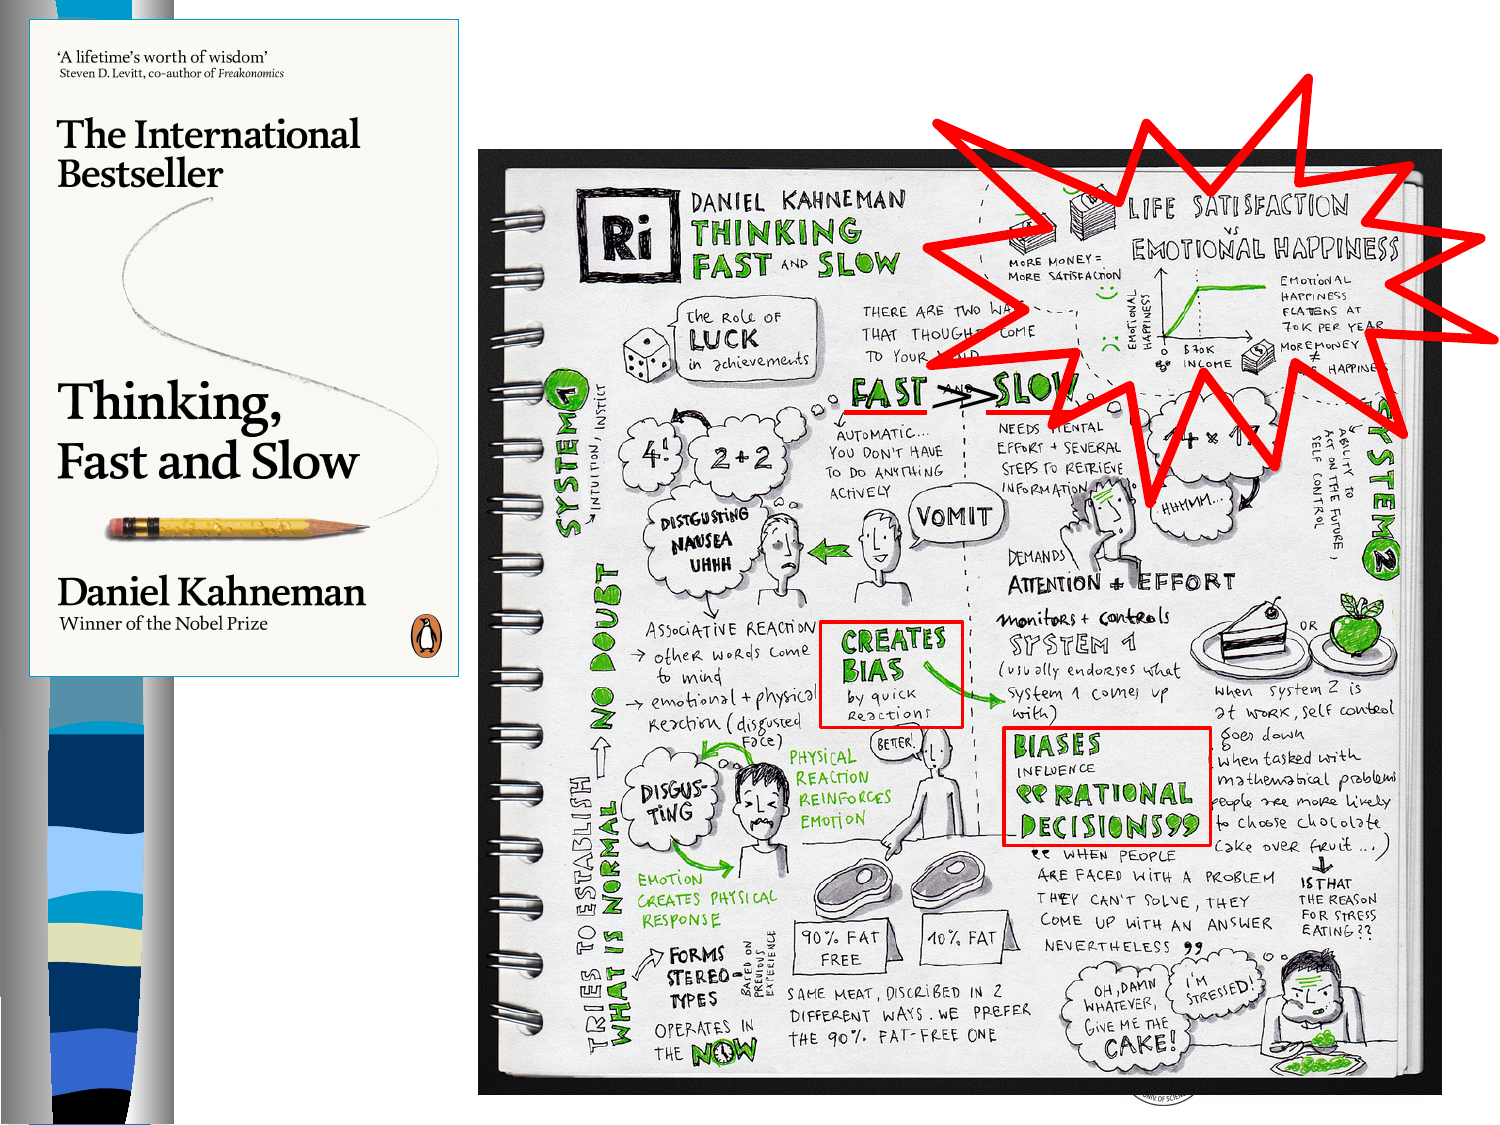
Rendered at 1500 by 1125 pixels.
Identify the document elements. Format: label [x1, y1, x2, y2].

text_box [936, 123, 994, 148]
text_box [1137, 123, 1170, 148]
picture [477, 149, 1442, 1106]
picture [31, 21, 457, 675]
text_box [1248, 78, 1309, 148]
text_box [1446, 314, 1495, 340]
text_box [1446, 233, 1481, 256]
